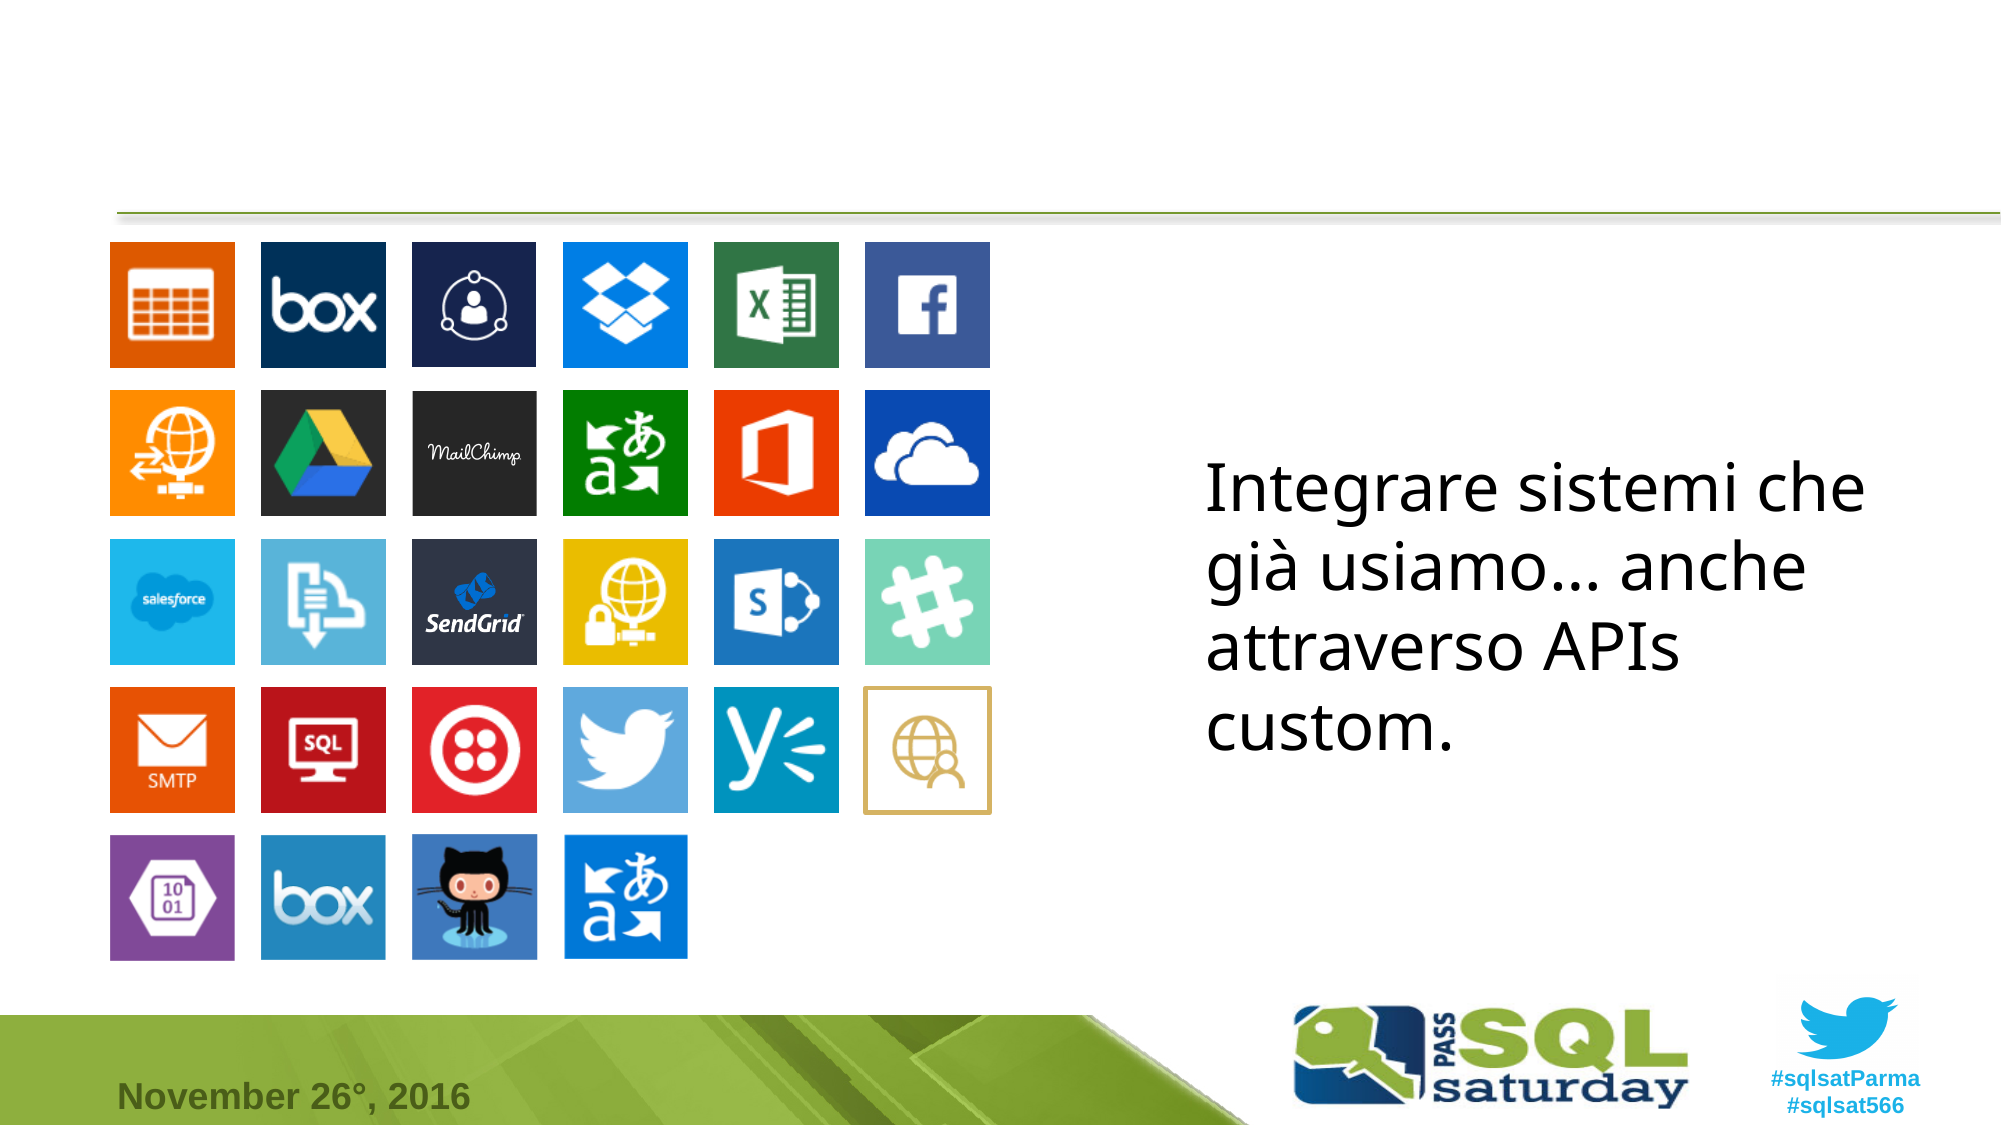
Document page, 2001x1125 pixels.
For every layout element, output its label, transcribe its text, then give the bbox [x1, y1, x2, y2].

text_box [109, 242, 990, 962]
picture [0, 977, 1709, 1125]
picture [1776, 974, 1919, 1082]
text_box Integrare sistemi che già usiamo… anche attraverso APIs custom. [1190, 436, 1951, 772]
